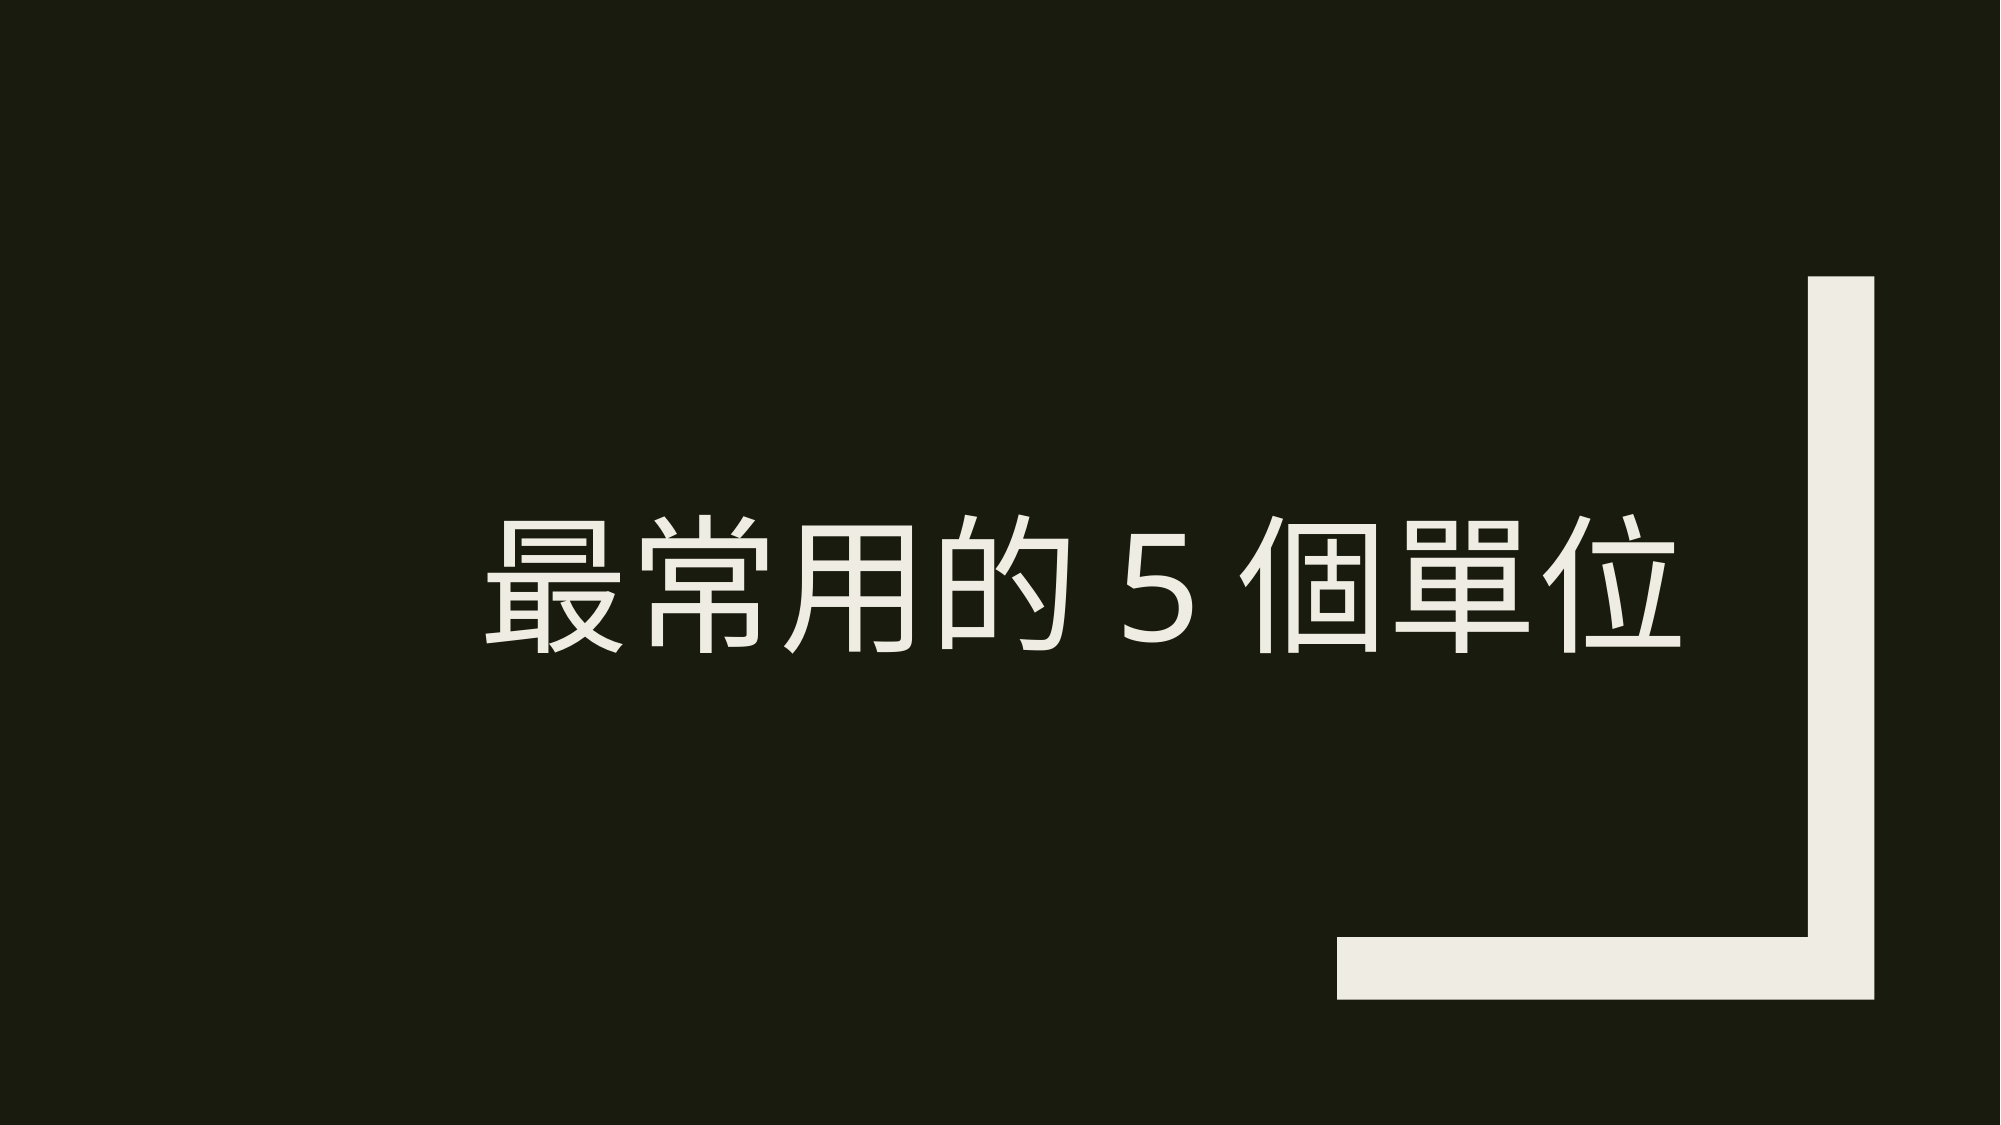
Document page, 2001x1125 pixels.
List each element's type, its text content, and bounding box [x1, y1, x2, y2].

title 最常用的5個單位 [125, 213, 1703, 682]
